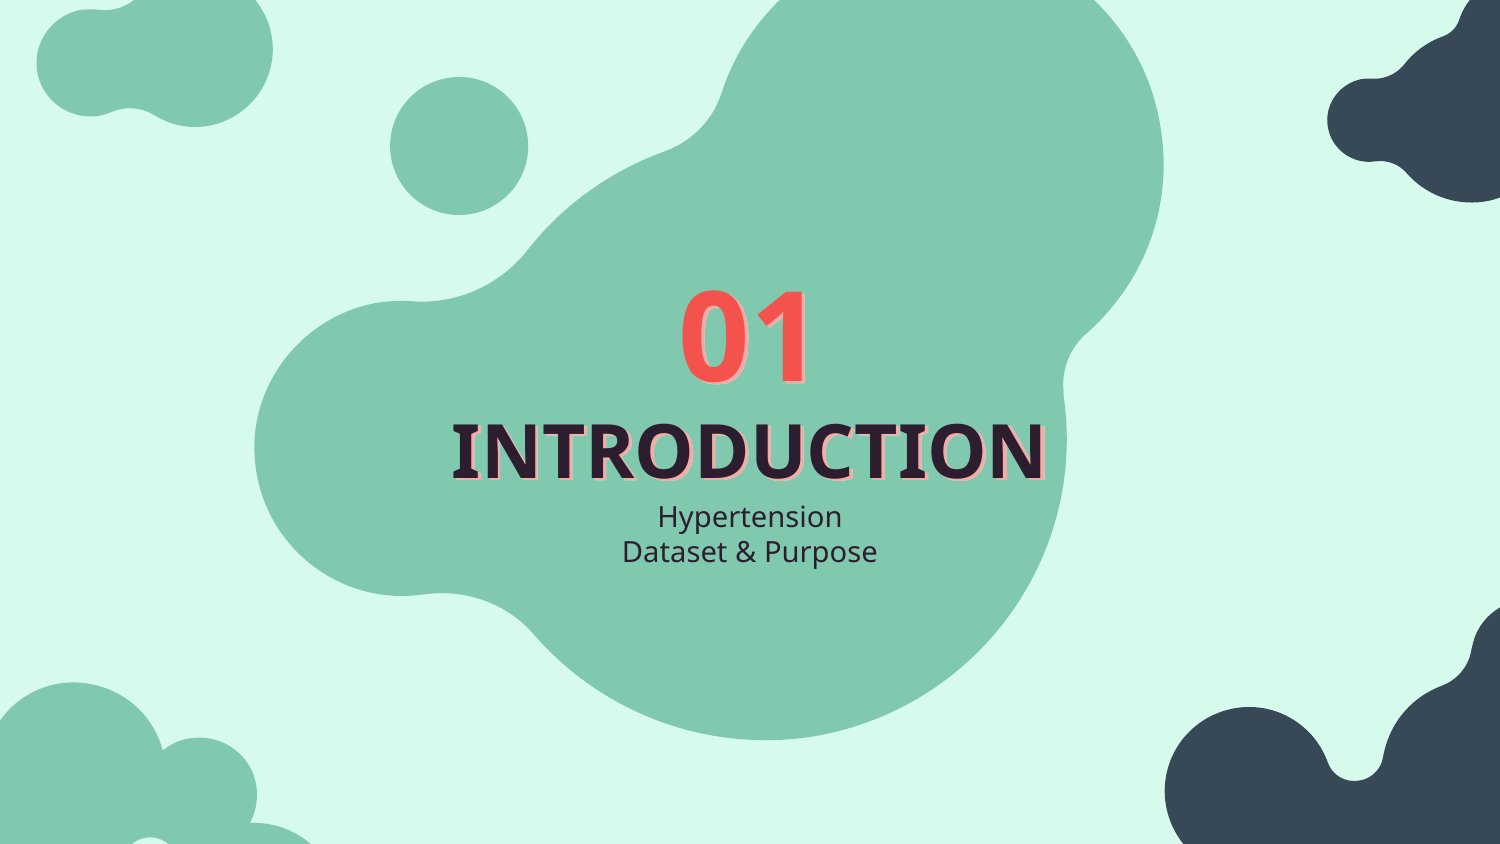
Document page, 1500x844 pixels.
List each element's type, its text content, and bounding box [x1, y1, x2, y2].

title 01 [547, 273, 953, 390]
subtitle Hypertension Dataset & Purpose [535, 496, 965, 570]
title INTRODUCTION [327, 379, 1173, 518]
